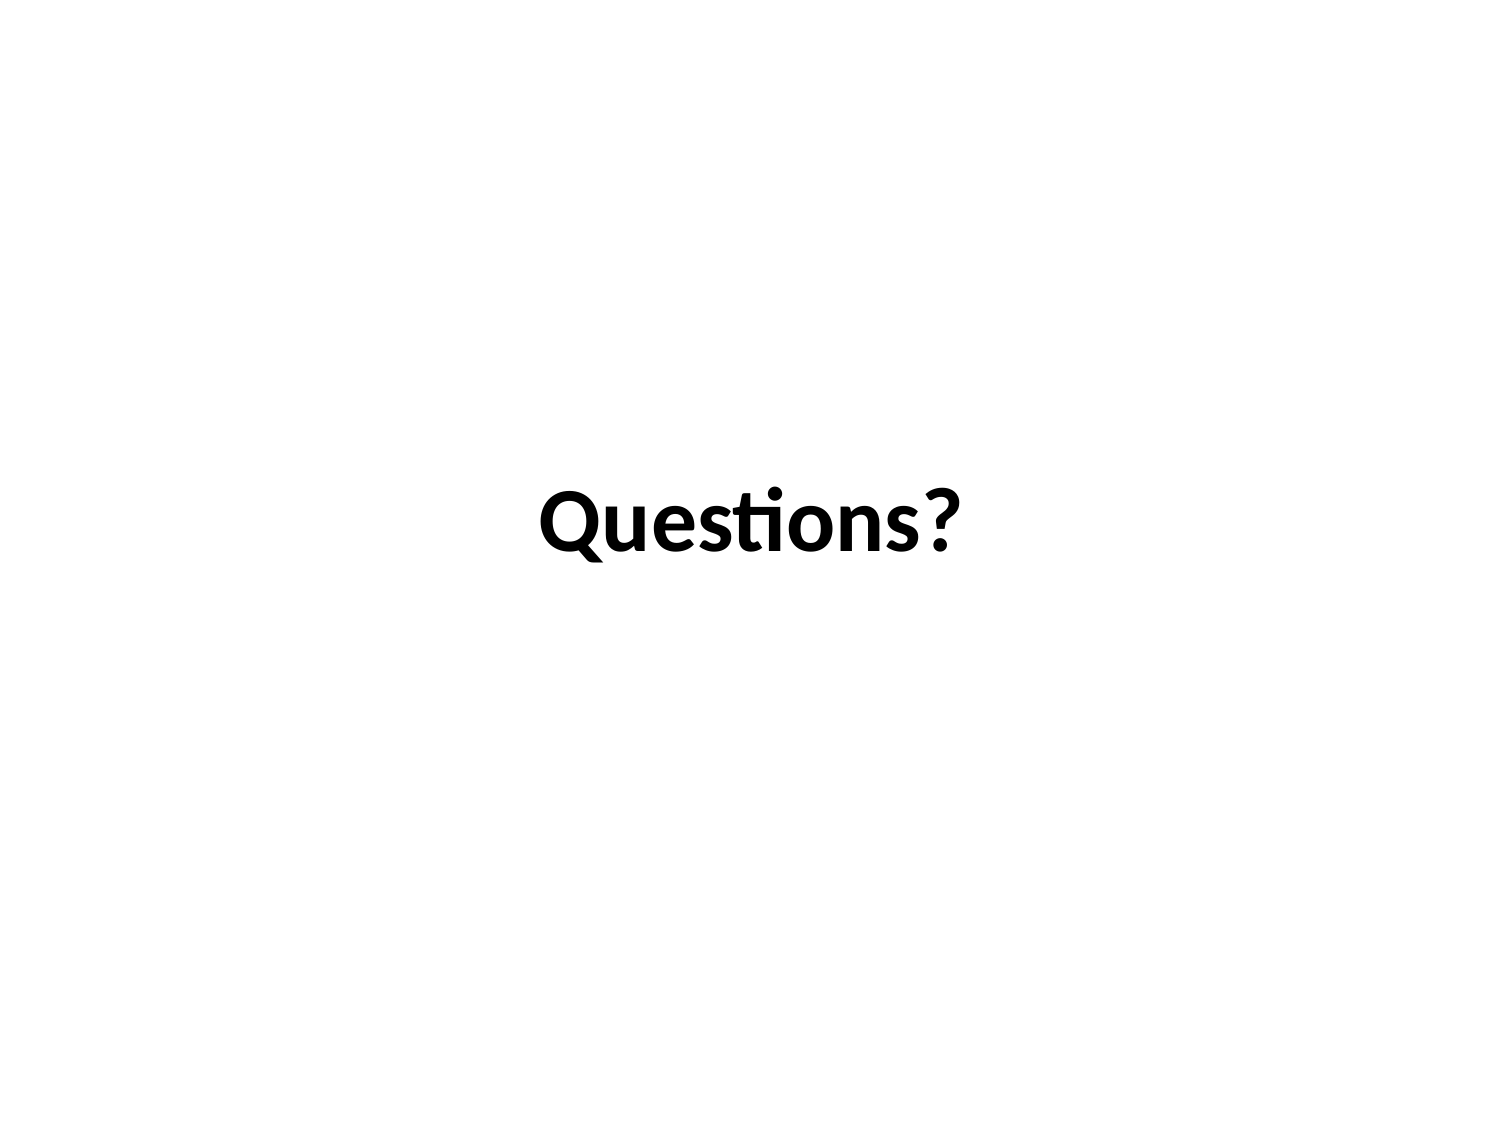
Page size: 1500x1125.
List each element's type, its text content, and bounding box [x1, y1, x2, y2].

title Questions? [76, 420, 1427, 609]
